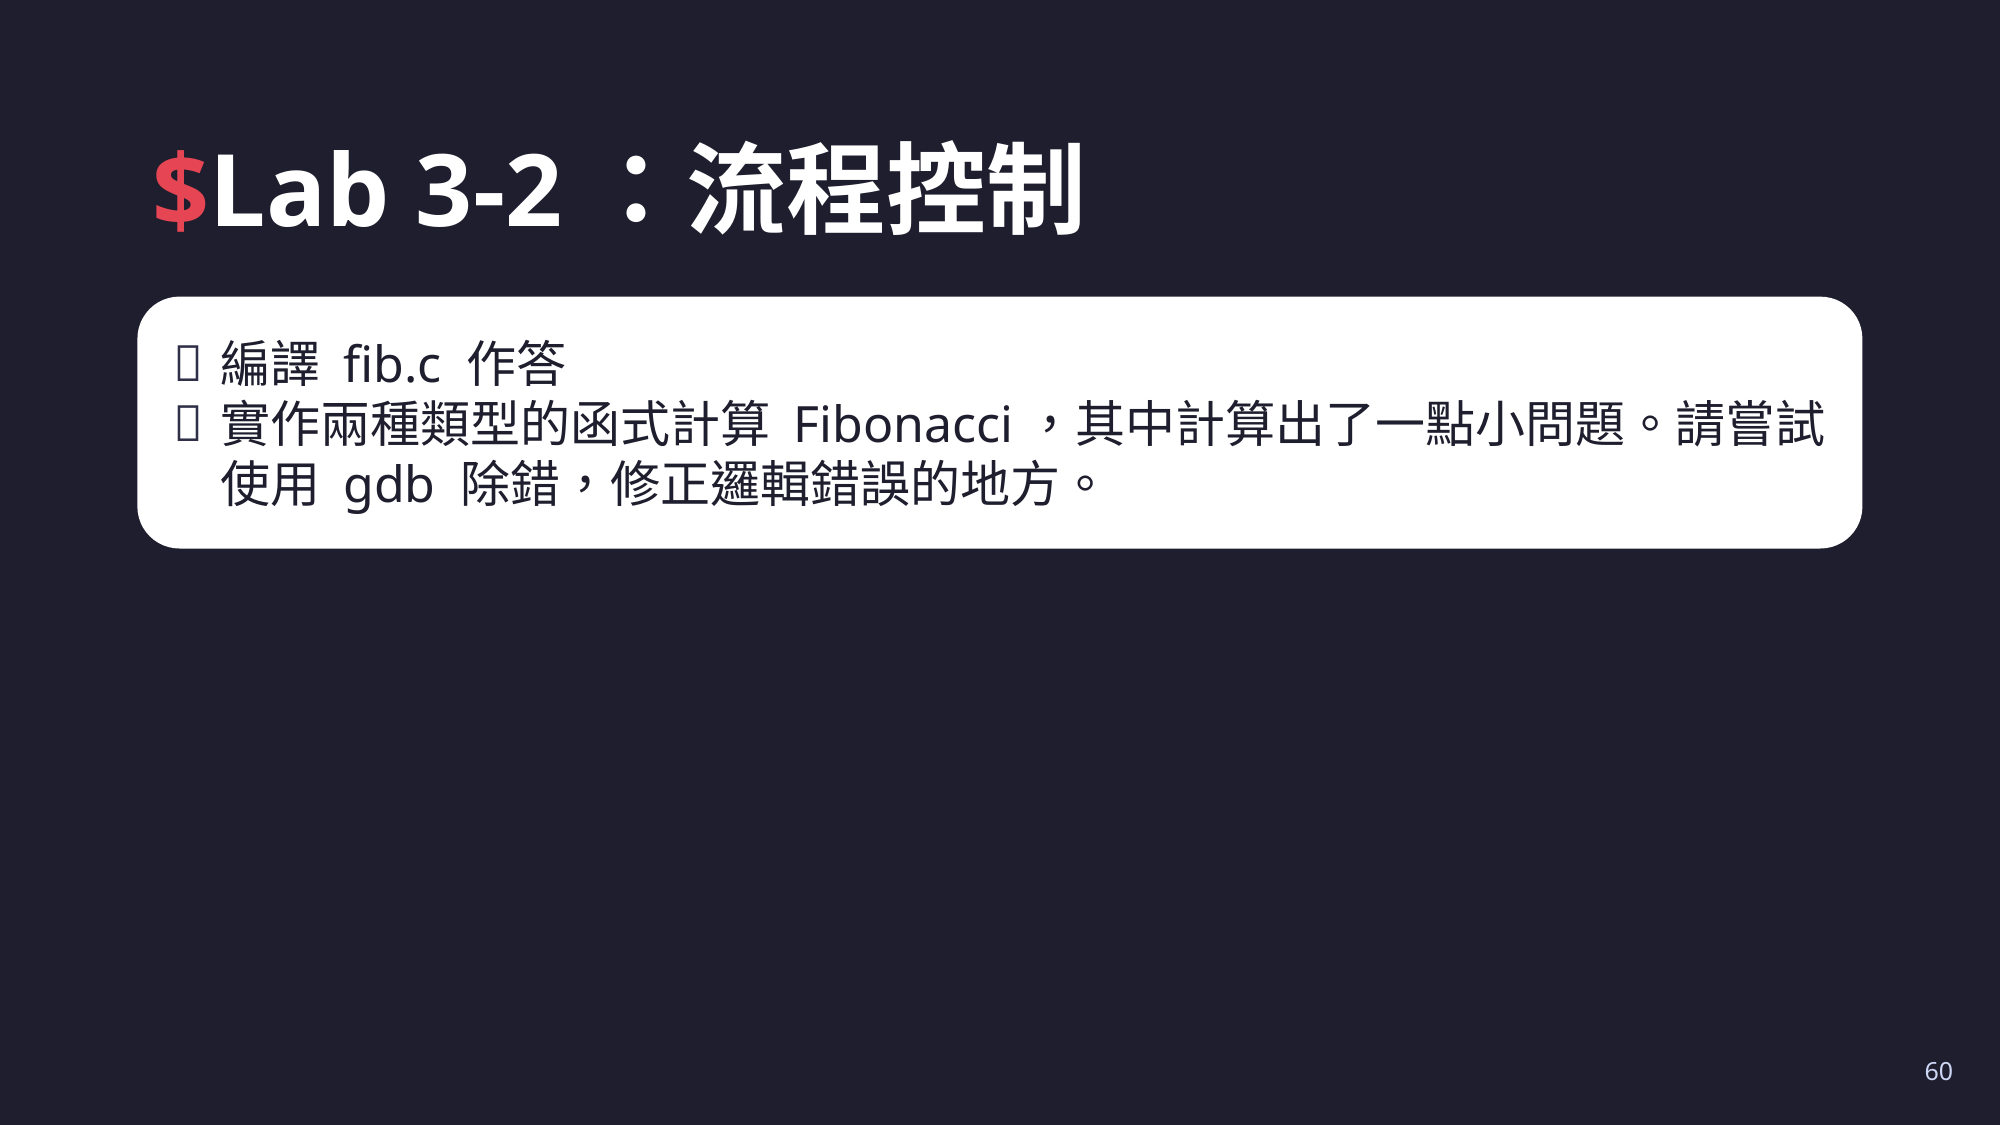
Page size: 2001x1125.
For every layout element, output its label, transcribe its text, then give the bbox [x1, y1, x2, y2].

slide_number 60 [1518, 1042, 1969, 1103]
text_box 編譯 fib.c 作答 實作兩種類型的函式計算 Fibonacci，其中計算出了一點小問題。請嘗試使用 gdb 除錯，修正邏輯錯誤的地方。 [136, 295, 1864, 550]
title $Lab 3-2：流程控制 [137, 117, 1863, 271]
